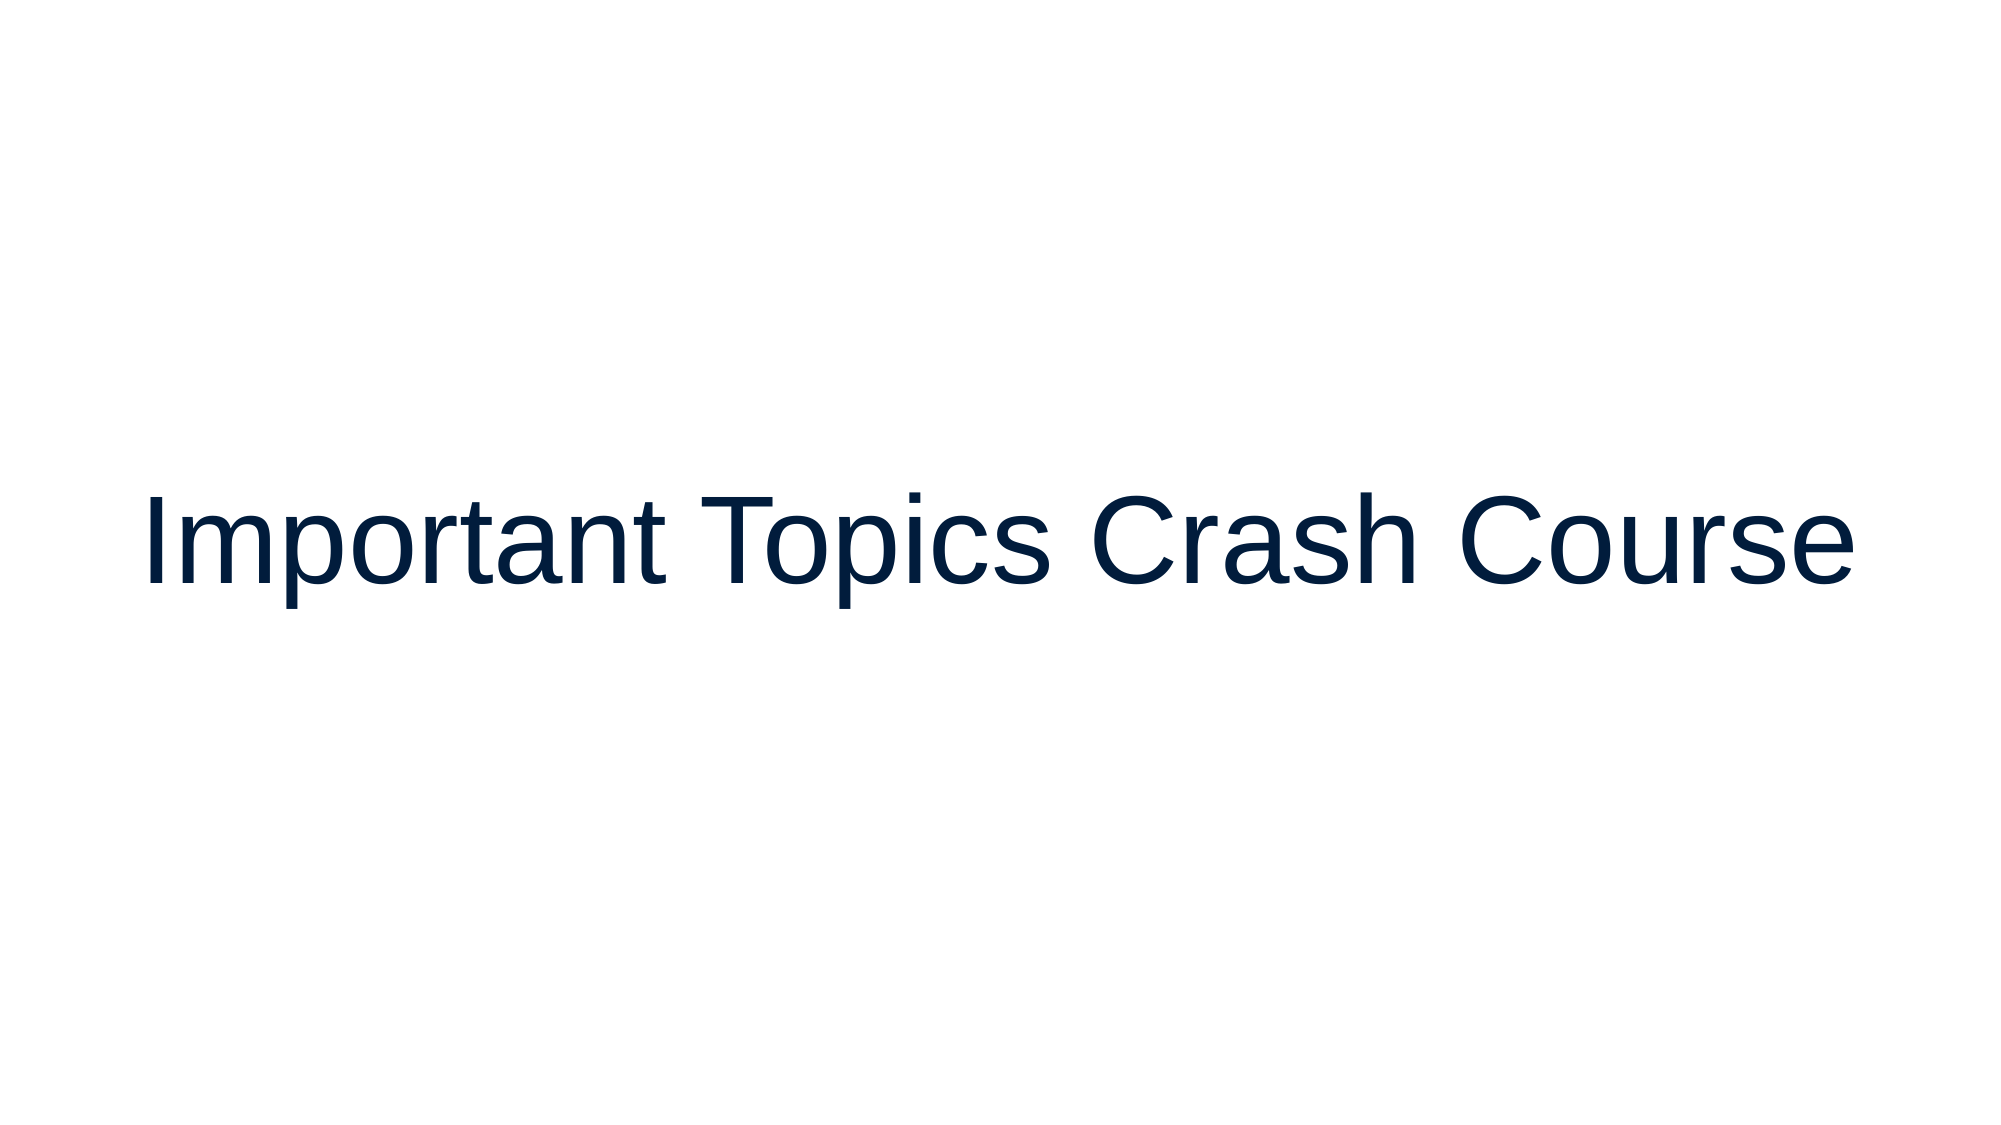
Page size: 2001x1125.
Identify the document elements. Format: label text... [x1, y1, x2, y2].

title Important Topics Crash Course [52, 450, 1948, 675]
